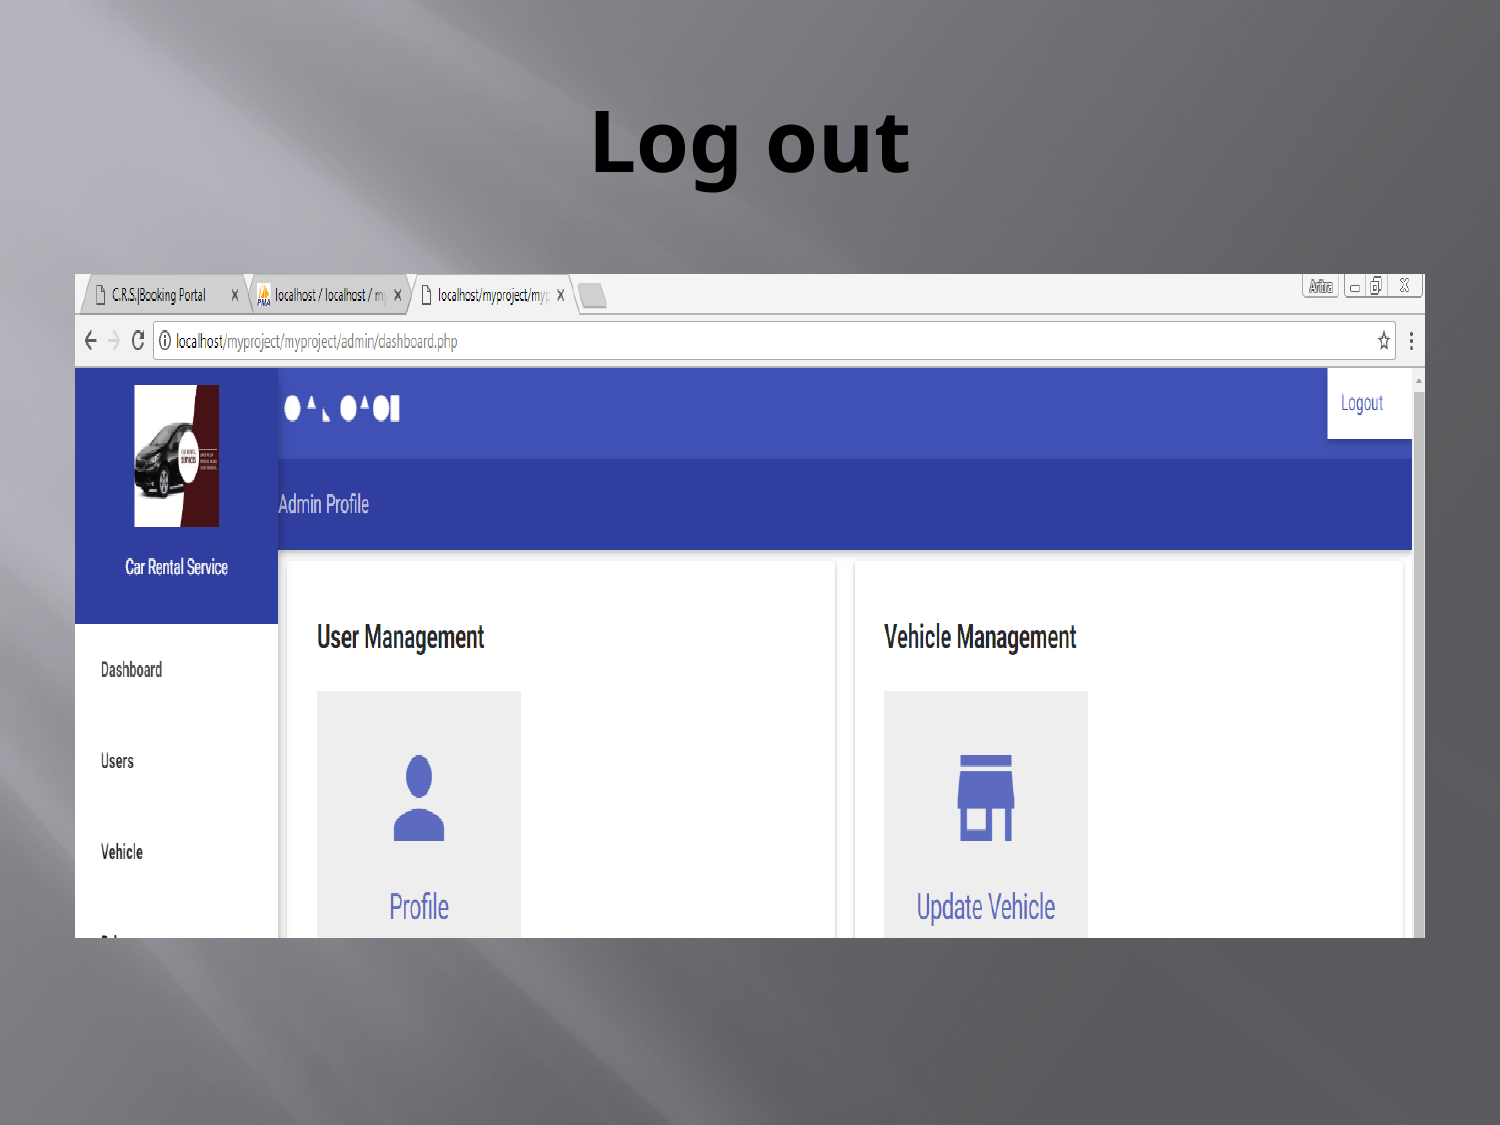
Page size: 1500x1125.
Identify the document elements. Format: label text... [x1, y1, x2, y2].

title Log out [75, 45, 1425, 233]
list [74, 274, 1426, 938]
